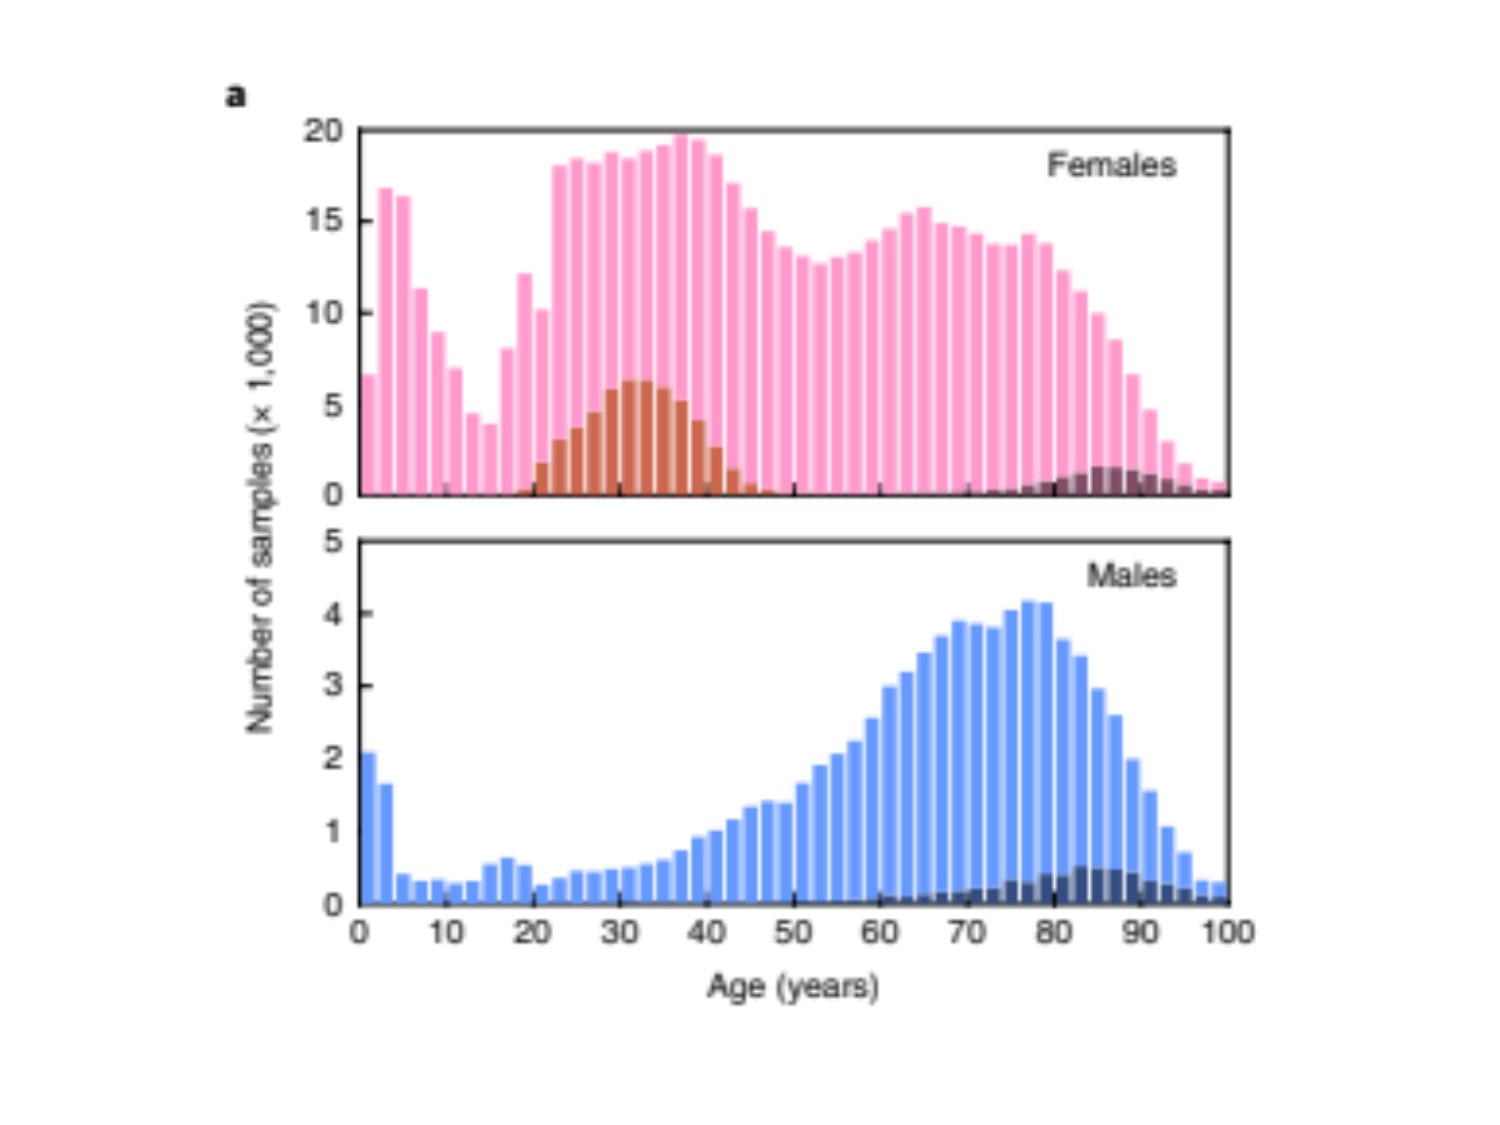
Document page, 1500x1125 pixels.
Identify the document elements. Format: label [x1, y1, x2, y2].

picture [161, 80, 1280, 1015]
